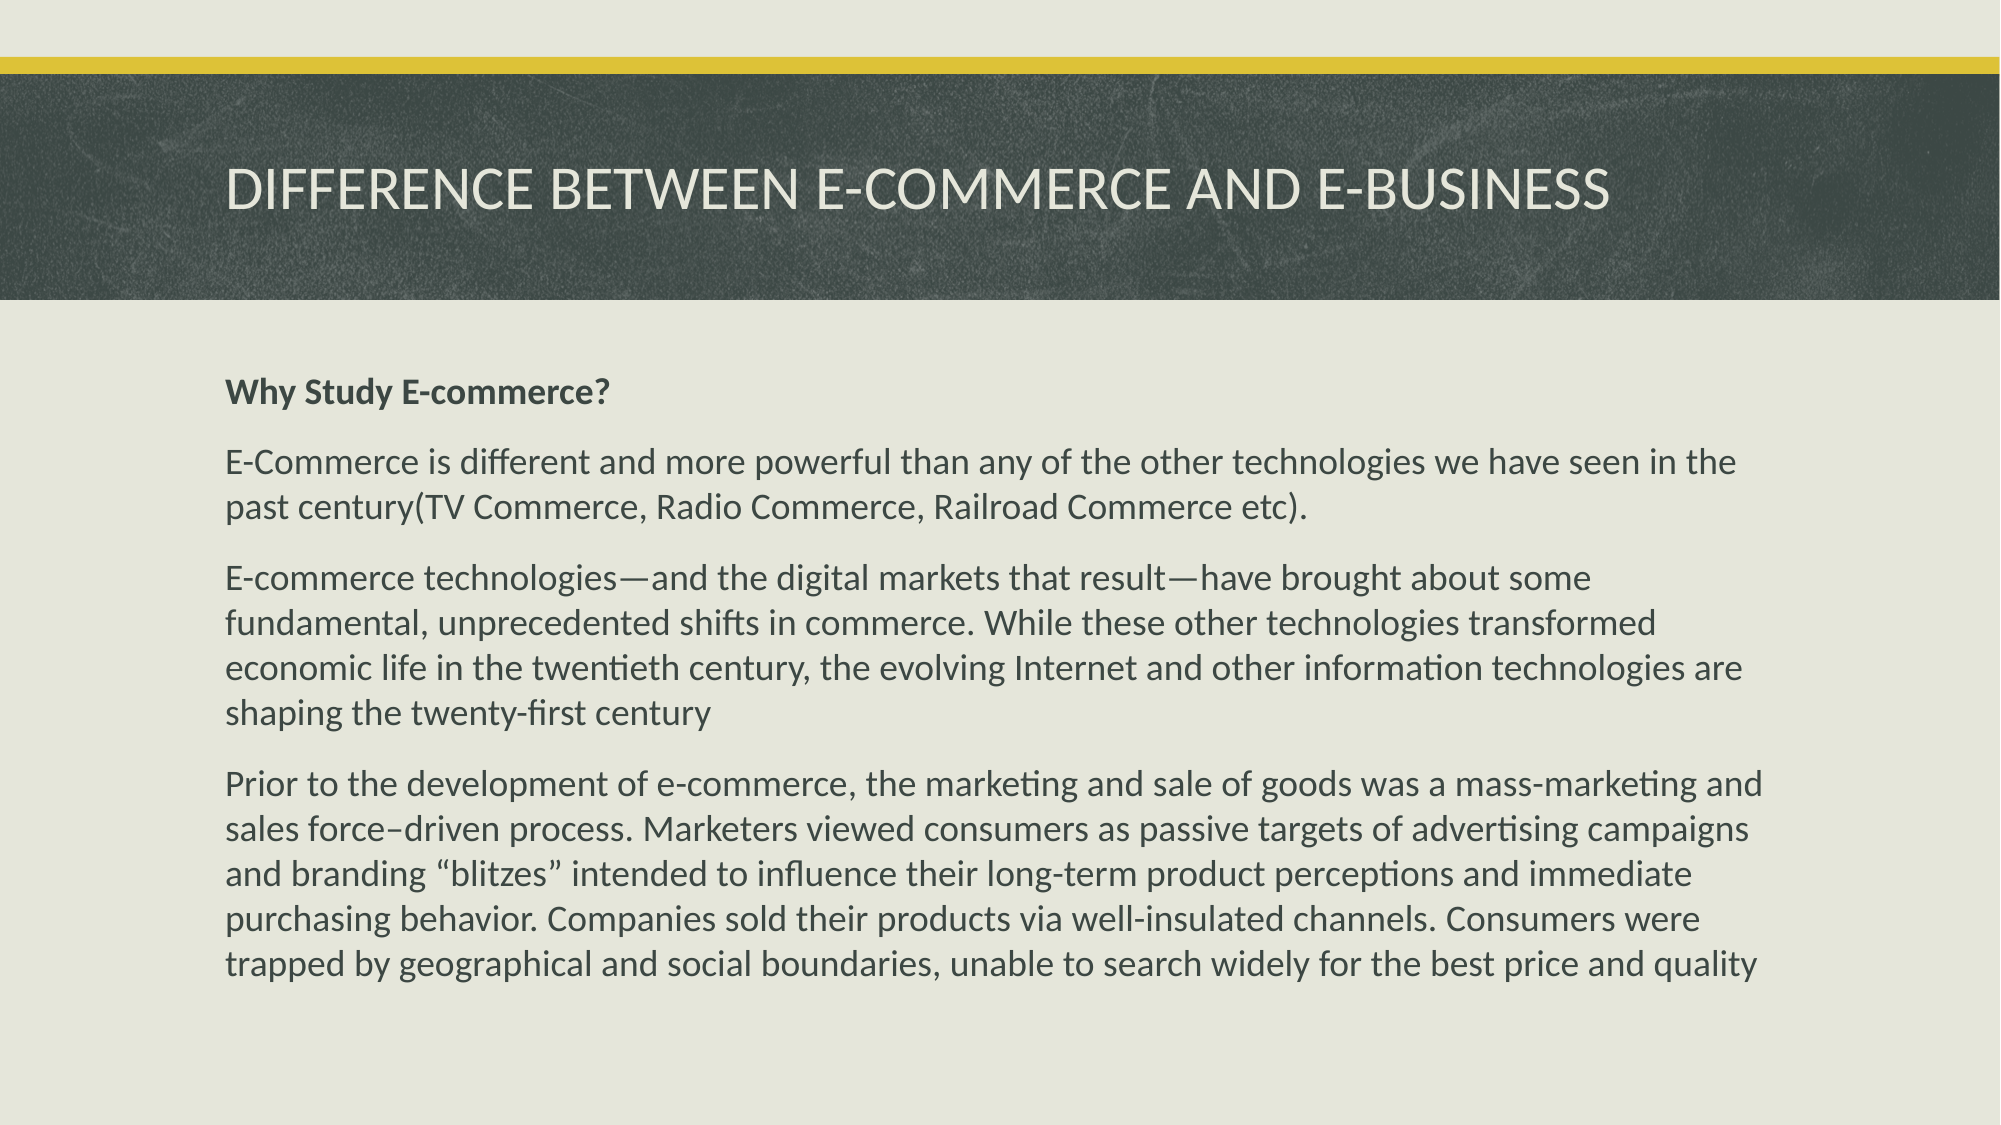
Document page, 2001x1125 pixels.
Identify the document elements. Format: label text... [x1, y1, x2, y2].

list Why Study E-commerce? E-Commerce is different and more powerful than any of the other technologies we have seen in the past century(TV Commerce, Radio Commerce, Railroad Commerce etc). E-commerce technologies—and the digital markets that result—have brought about some fundamental, unprecedented shifts in commerce. While these other technologies transformed economic life in the twentieth century, the evolving Internet and other information technologies are shaping the twenty-first century Prior to the development of e-commerce, the marketing and sale of goods was a mass-marketing and sales force–driven process. Marketers viewed consumers as passive targets of advertising campaigns and branding “blitzes” intended to influence their long-term product perceptions and immediate purchasing behavior. Companies sold their products via well-insulated channels. Consumers were trapped by geographical and social boundaries, unable to search widely for the best price and quality [210, 359, 1790, 1014]
title DIFFERENCE BETWEEN E-COMMERCE AND E-BUSINESS [210, 76, 1790, 300]
picture [0, 74, 2000, 300]
